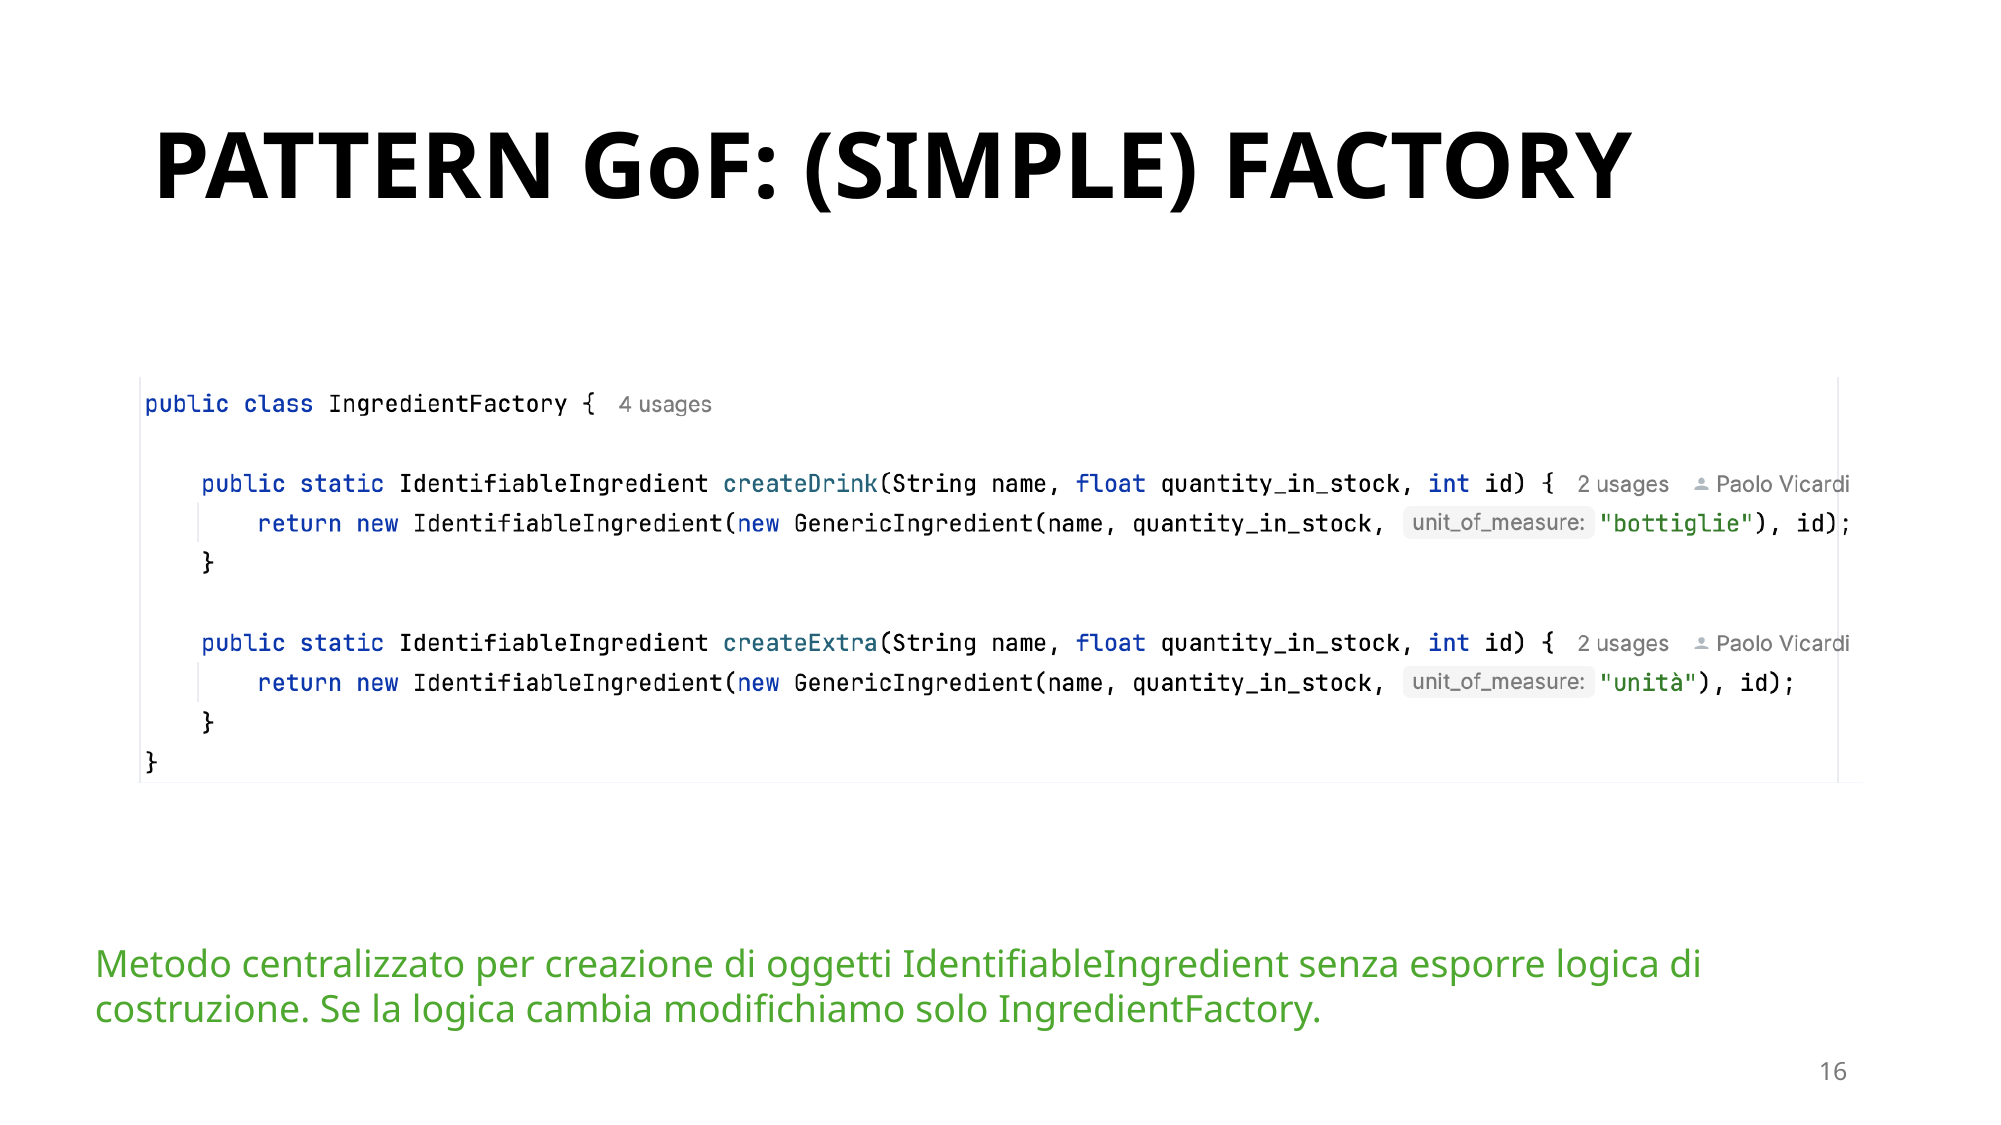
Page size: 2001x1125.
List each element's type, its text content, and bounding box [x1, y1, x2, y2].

title PATTERN GoF: (SIMPLE) FACTORY [137, 59, 1863, 278]
text_box Metodo centralizzato per creazione di oggetti IdentifiableIngredient senza esporre logica di costruzione. Se la logica cambia modifichiamo solo IngredientFactory. [80, 932, 1863, 1038]
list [136, 377, 1863, 784]
slide_number 15 [1412, 1042, 1863, 1103]
